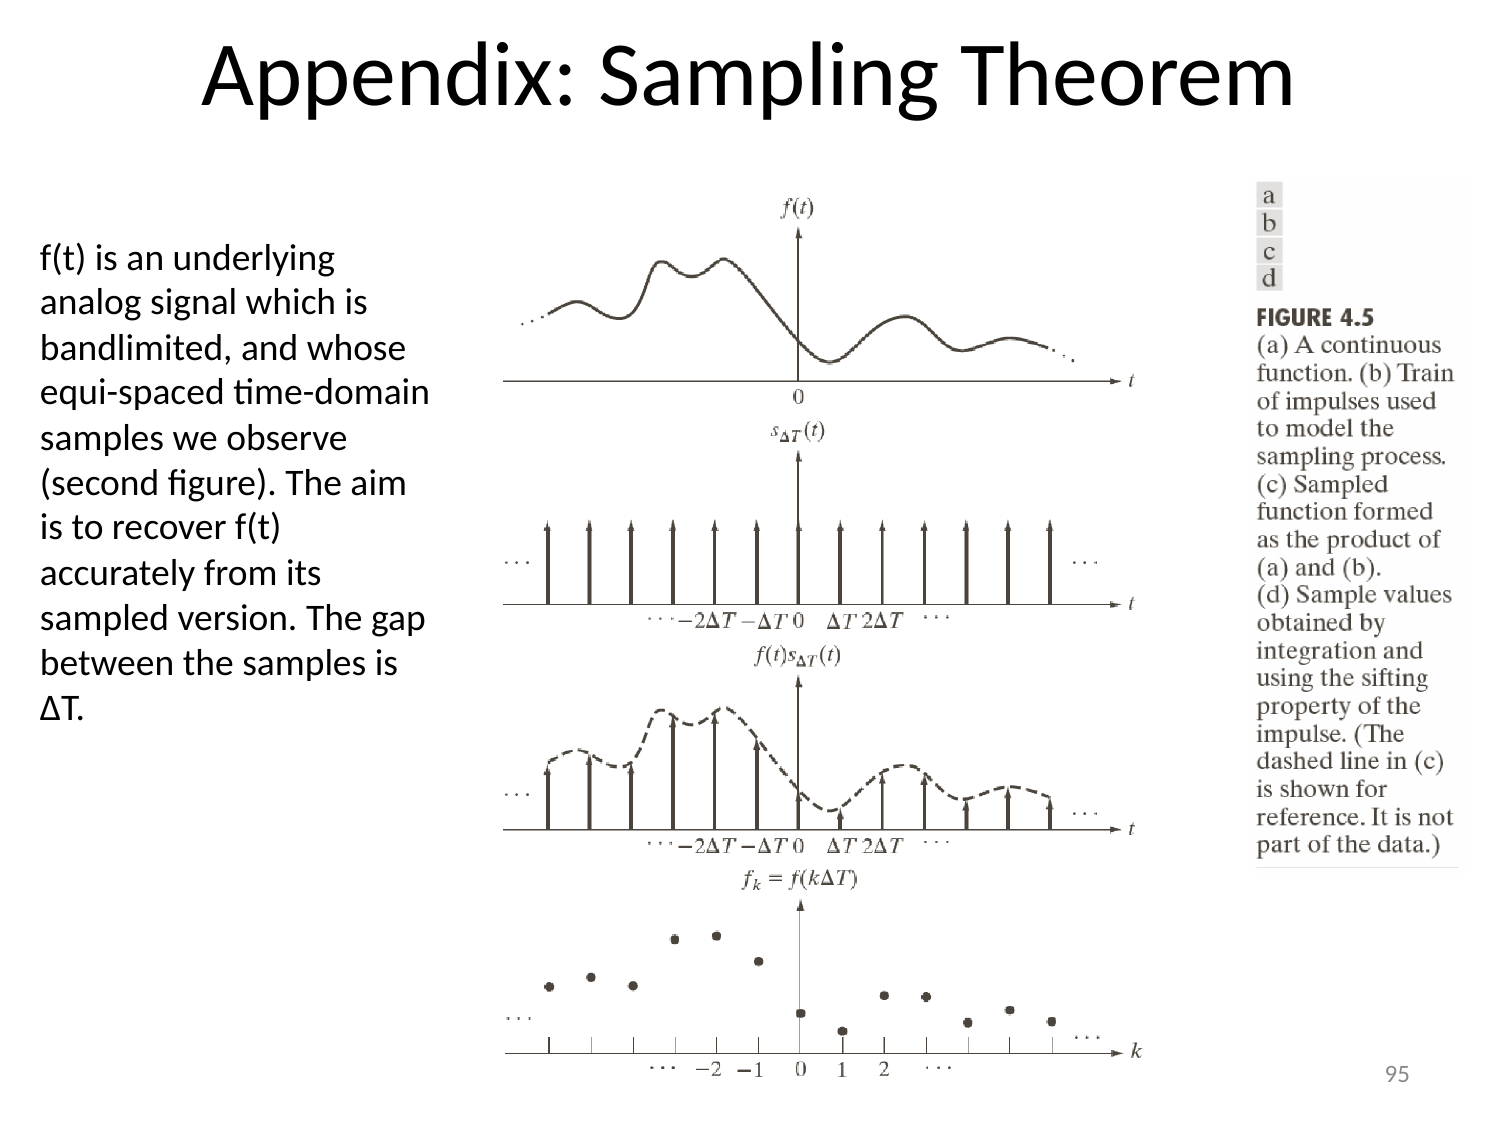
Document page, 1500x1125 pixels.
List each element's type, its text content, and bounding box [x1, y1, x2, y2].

text_box f(t) is an underlying analog signal which is bandlimited, and whose equi-spaced time-domain samples we observe (second figure). The aim is to recover f(t) accurately from its sampled version. The gap between the samples is ∆T. [24, 224, 450, 735]
slide_number ‹#› [1074, 1042, 1425, 1103]
picture [1249, 174, 1470, 875]
title Appendix: Sampling Theorem [75, 0, 1425, 138]
picture [474, 187, 1163, 1083]
